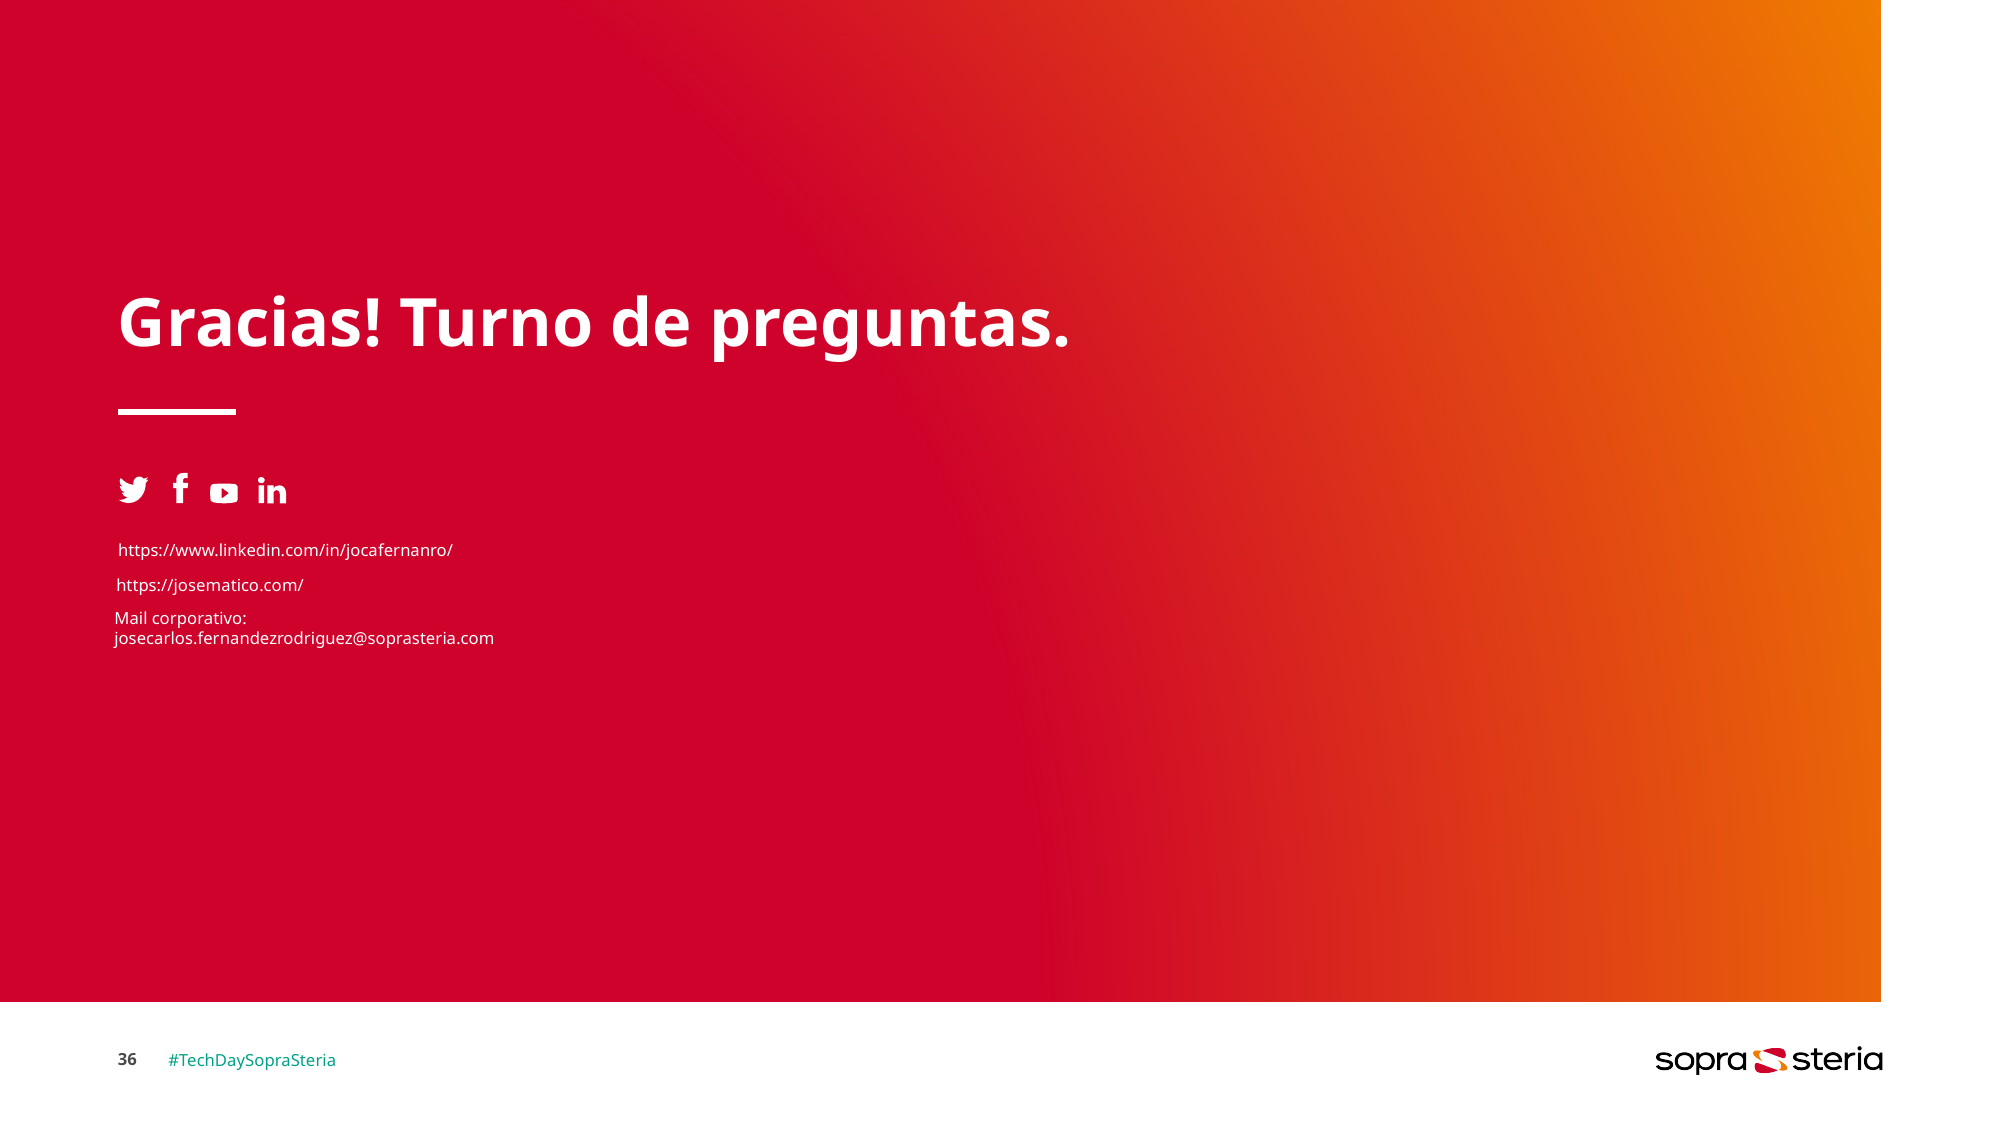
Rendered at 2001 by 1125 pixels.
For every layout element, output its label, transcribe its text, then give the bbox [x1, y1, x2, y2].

footer #TechDaySopraSteria [177, 1039, 759, 1081]
text_box [118, 476, 149, 504]
picture [0, 0, 1881, 1002]
text_box [173, 472, 189, 504]
text_box [210, 483, 238, 504]
picture [1638, 1028, 1900, 1093]
text_box Mail corporativo: josecarlos.fernandezrodriguez@soprasteria.com [114, 608, 618, 635]
title Gracias! Turno de preguntas. [117, 279, 1399, 381]
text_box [257, 476, 287, 504]
list https://www.linkedin.com/in/jocafernanro/ [118, 539, 585, 563]
text_box https://josematico.com/ [116, 574, 583, 598]
slide_number 36 [117, 1039, 177, 1081]
